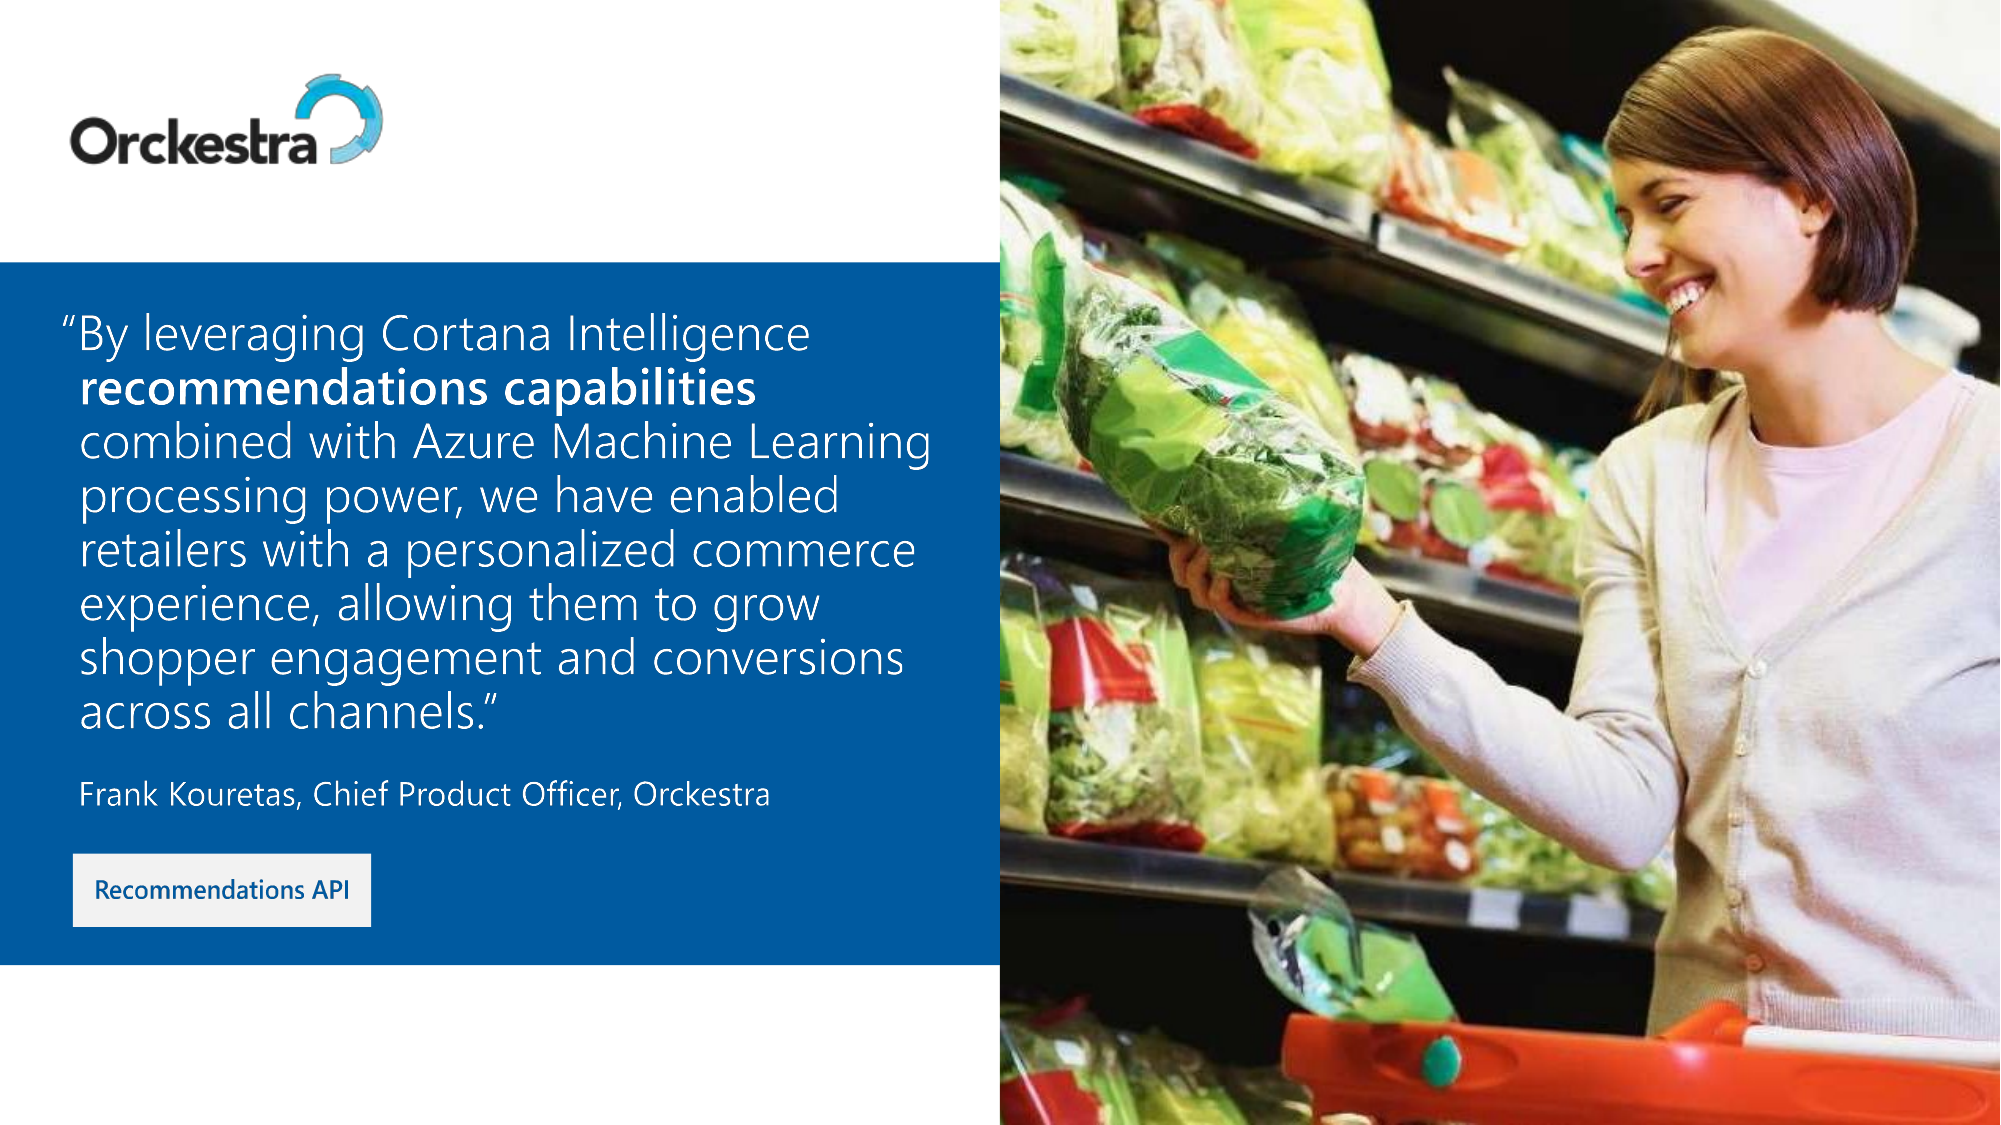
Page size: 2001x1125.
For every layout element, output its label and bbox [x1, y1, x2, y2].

text_box [82, 367, 755, 416]
text_box [634, 781, 769, 806]
text_box [83, 529, 915, 578]
text_box [81, 780, 622, 810]
text_box [59, 68, 395, 194]
text_box [62, 313, 809, 362]
text_box [72, 853, 372, 927]
text_box [96, 879, 348, 899]
text_box [81, 691, 497, 729]
text_box [999, 0, 2000, 1125]
text_box [81, 637, 903, 686]
text_box [81, 421, 929, 471]
text_box [0, 262, 1000, 966]
text_box [83, 475, 837, 524]
text_box [81, 583, 820, 633]
